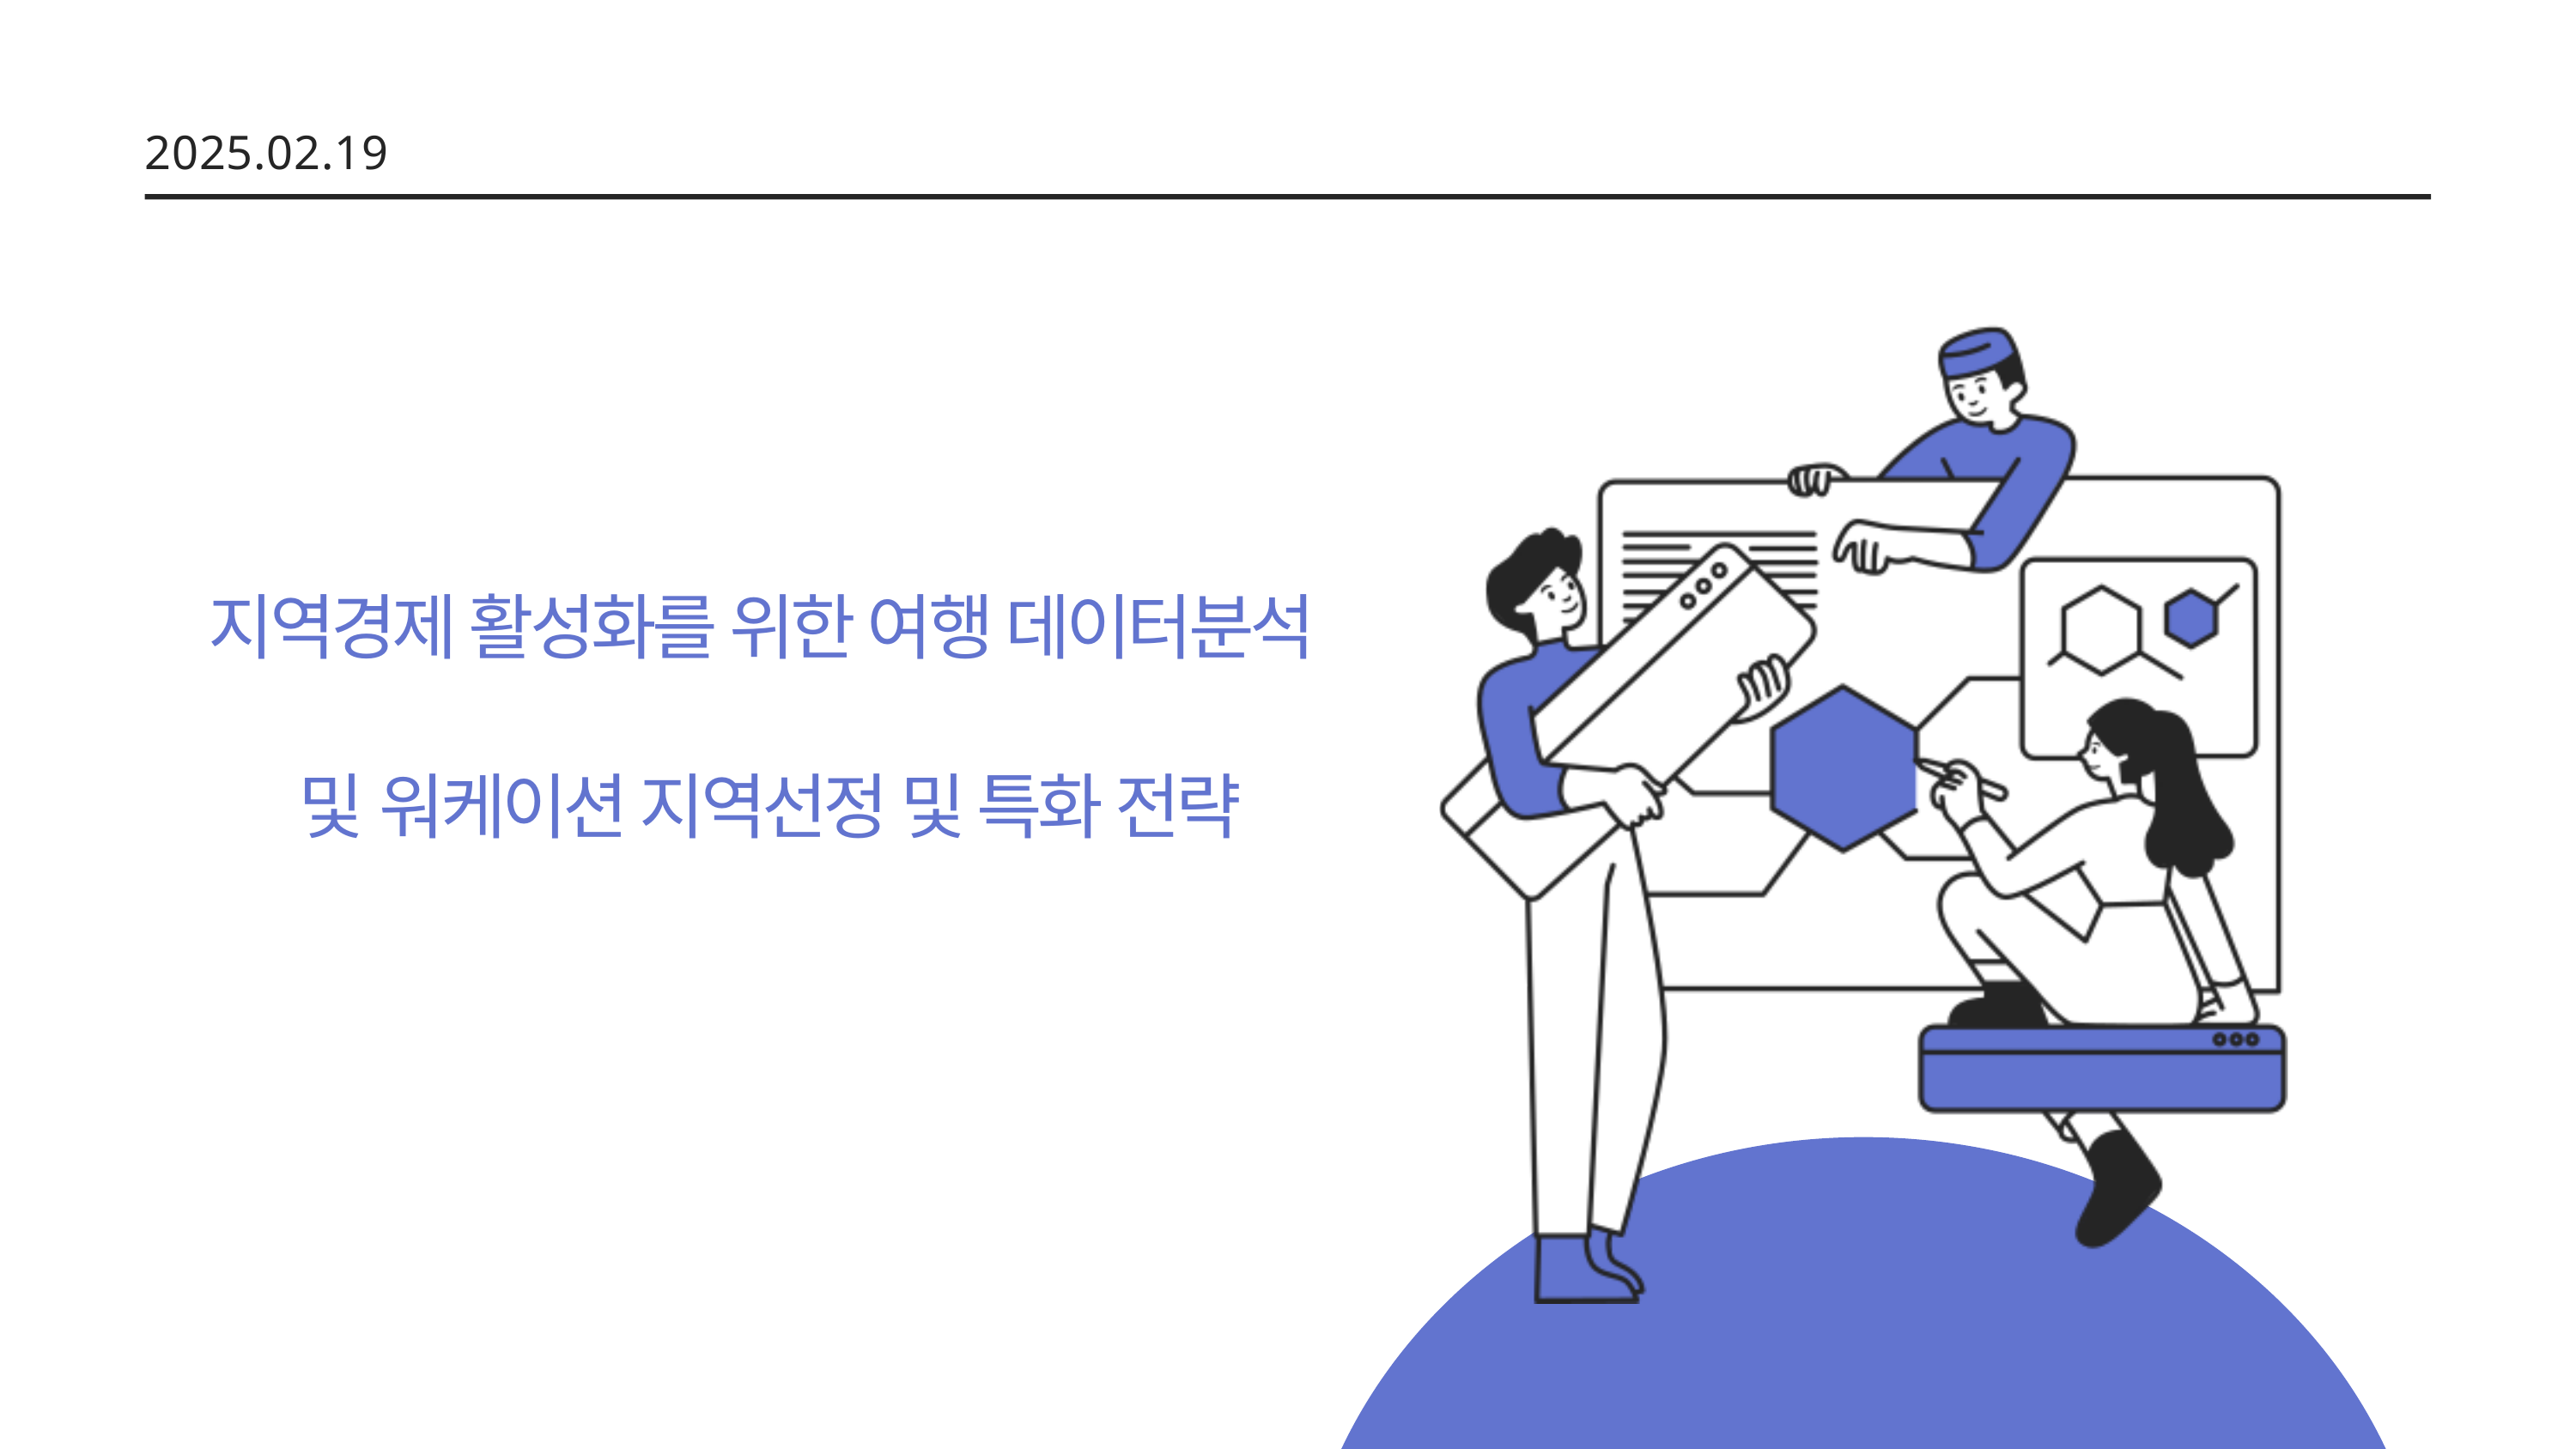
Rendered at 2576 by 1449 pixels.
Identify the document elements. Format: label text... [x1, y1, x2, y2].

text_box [1296, 1137, 2432, 1449]
text_box 2025.02.19 [144, 113, 484, 179]
text_box 지역경제 활성화를 위한 여행 데이터분석 및 워케이션 지역선정 및 특화 전략 [53, 482, 1487, 854]
text_box [1439, 324, 2288, 1136]
